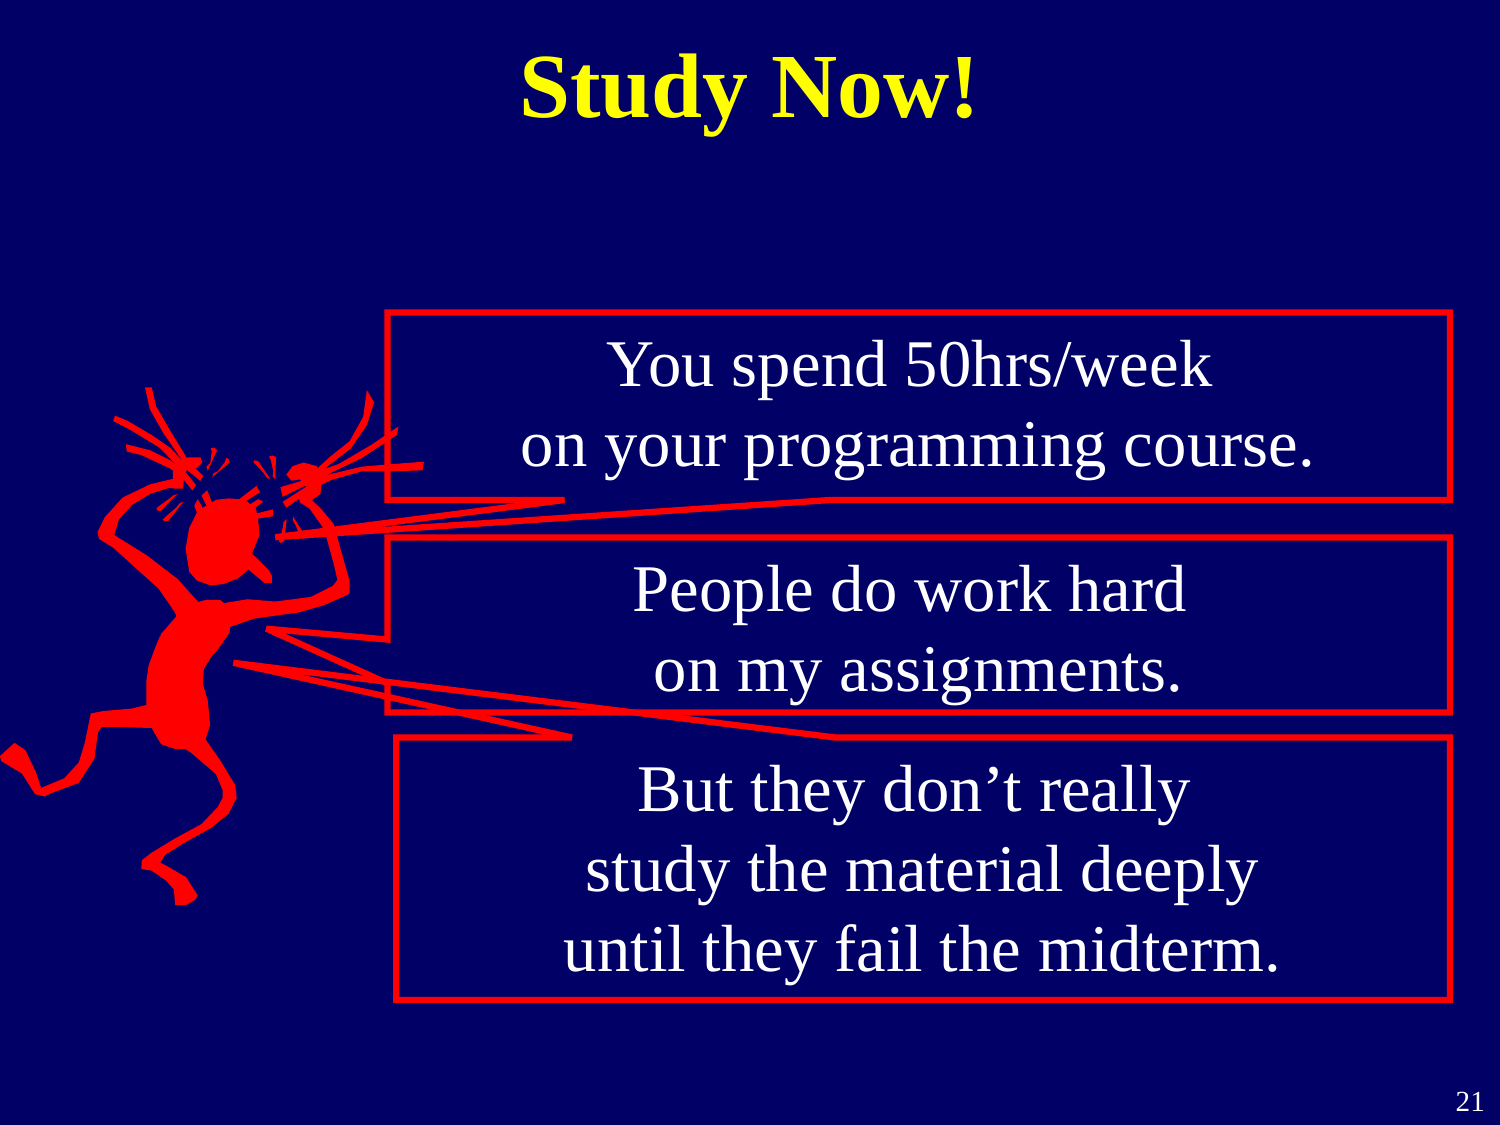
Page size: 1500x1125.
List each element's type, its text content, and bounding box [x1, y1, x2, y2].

text_box You spend 50hrs/week on your programming course. [387, 312, 1450, 527]
text_box People do work hard on my assignments. [429, 537, 1450, 713]
text_box But they don’t really study the material deeply until they fail the midterm. [396, 687, 1450, 1000]
title Study Now! [112, 0, 1388, 175]
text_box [0, 387, 425, 906]
